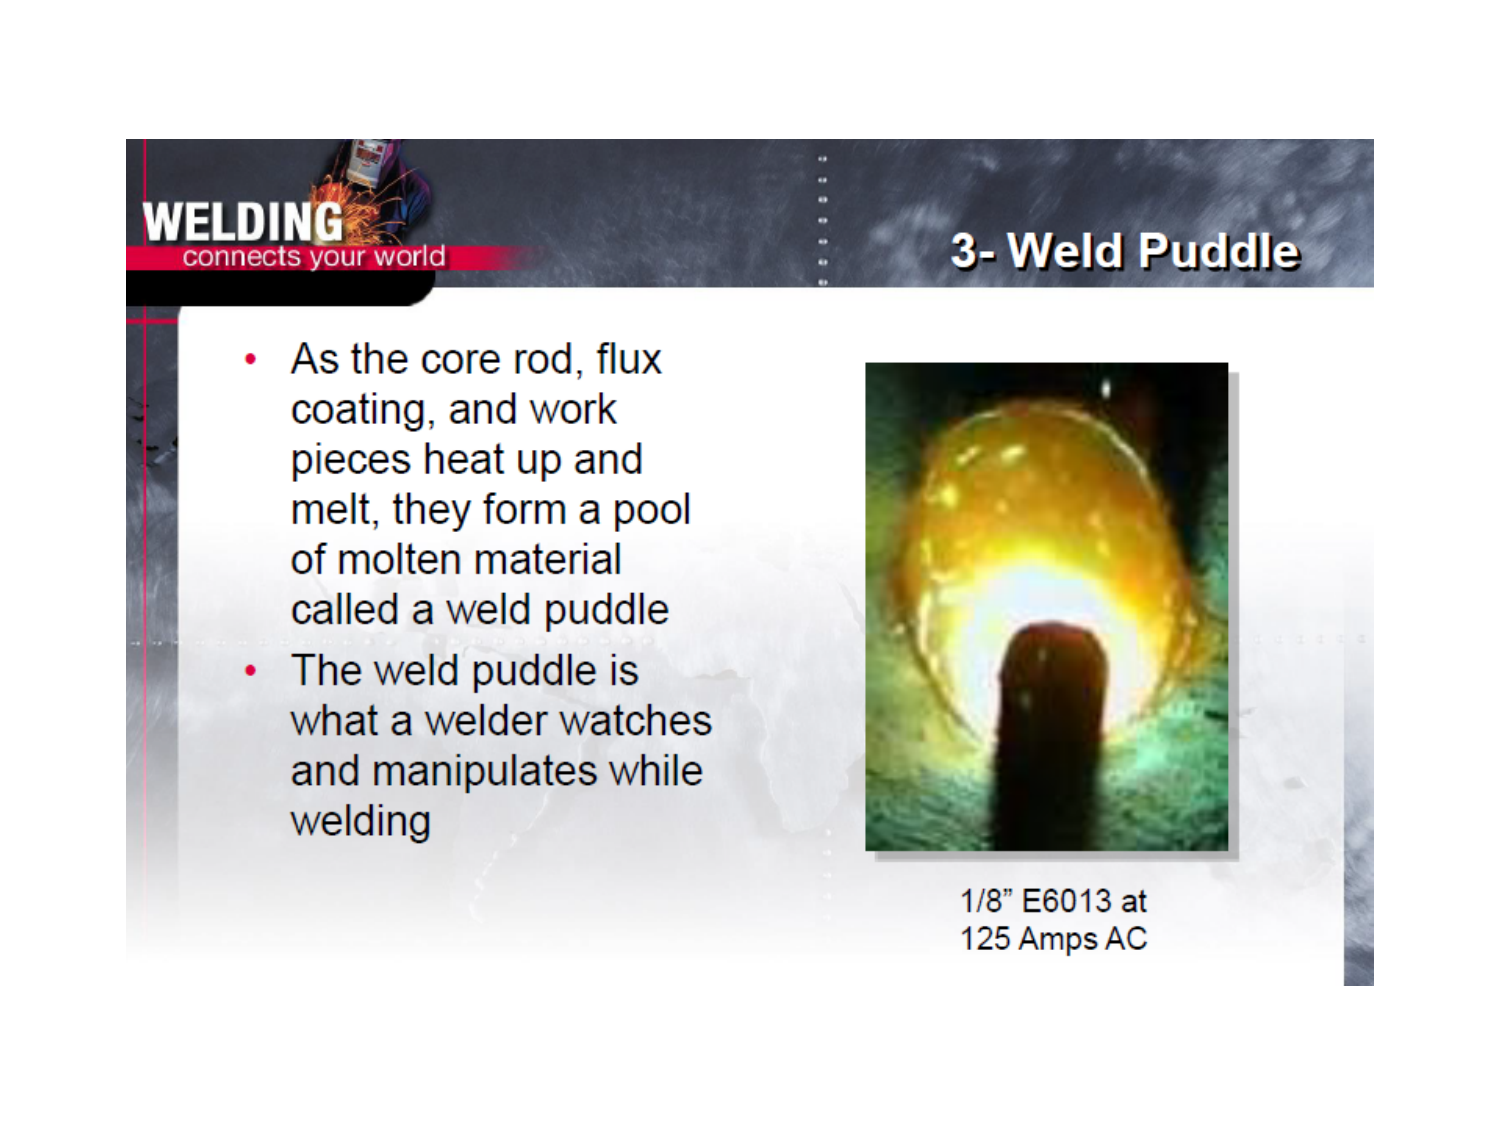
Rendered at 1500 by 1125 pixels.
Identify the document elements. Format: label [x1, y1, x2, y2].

picture [126, 139, 1374, 986]
